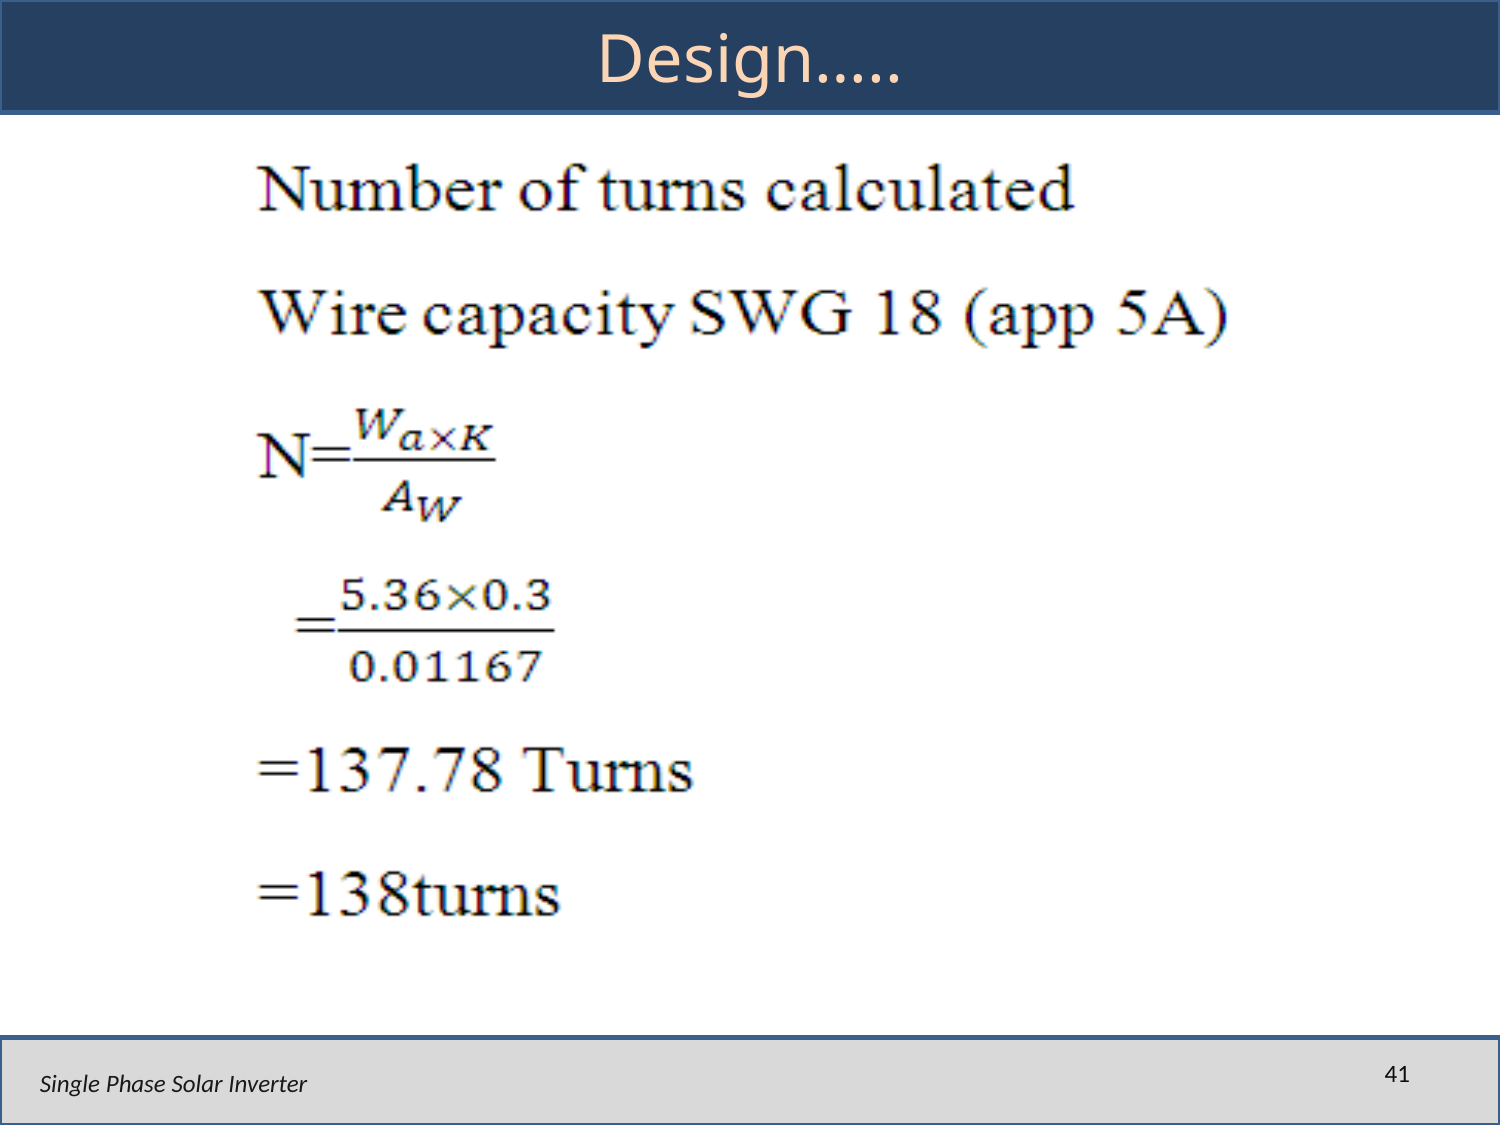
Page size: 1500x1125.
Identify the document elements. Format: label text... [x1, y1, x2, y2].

title Design….. [75, 0, 1425, 113]
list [212, 137, 1332, 988]
slide_number 41 [1275, 1042, 1425, 1103]
footer Single Phase Solar Inverter [24, 1052, 500, 1113]
